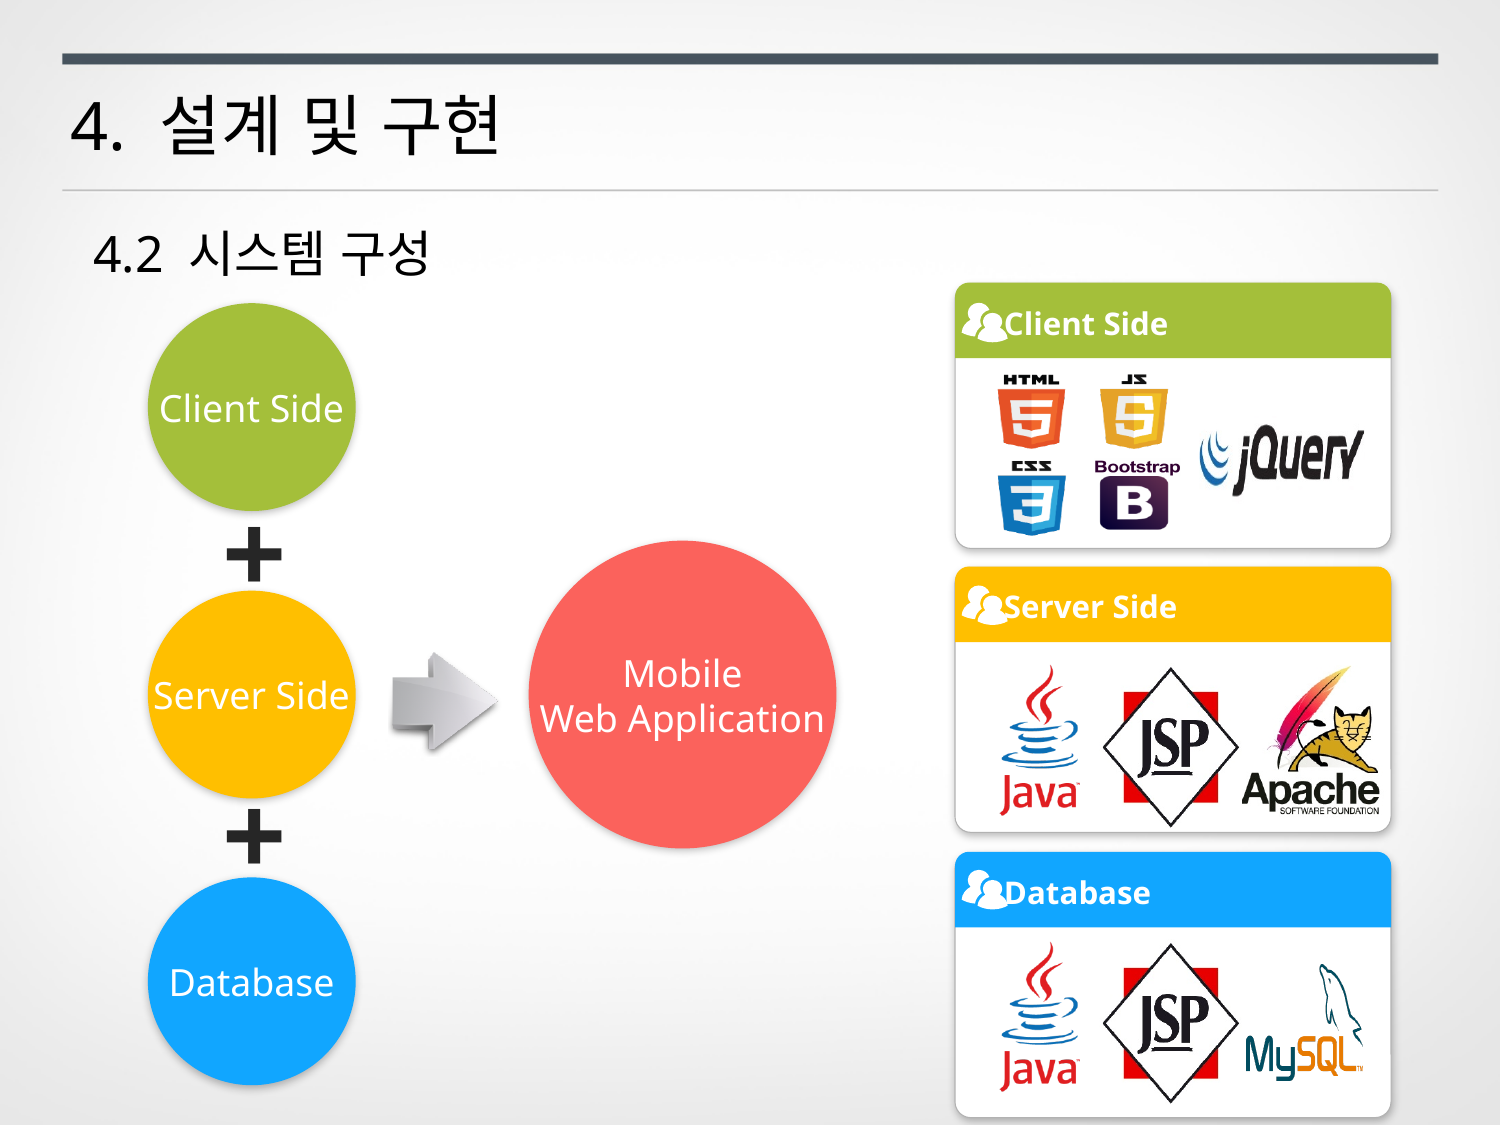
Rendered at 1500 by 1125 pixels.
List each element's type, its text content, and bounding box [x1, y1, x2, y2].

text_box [147, 282, 1392, 1118]
picture [0, 0, 1500, 1125]
text_box 4. 설계 및 구현 [70, 76, 1231, 175]
text_box 4.2 시스템 구성 [78, 215, 448, 290]
